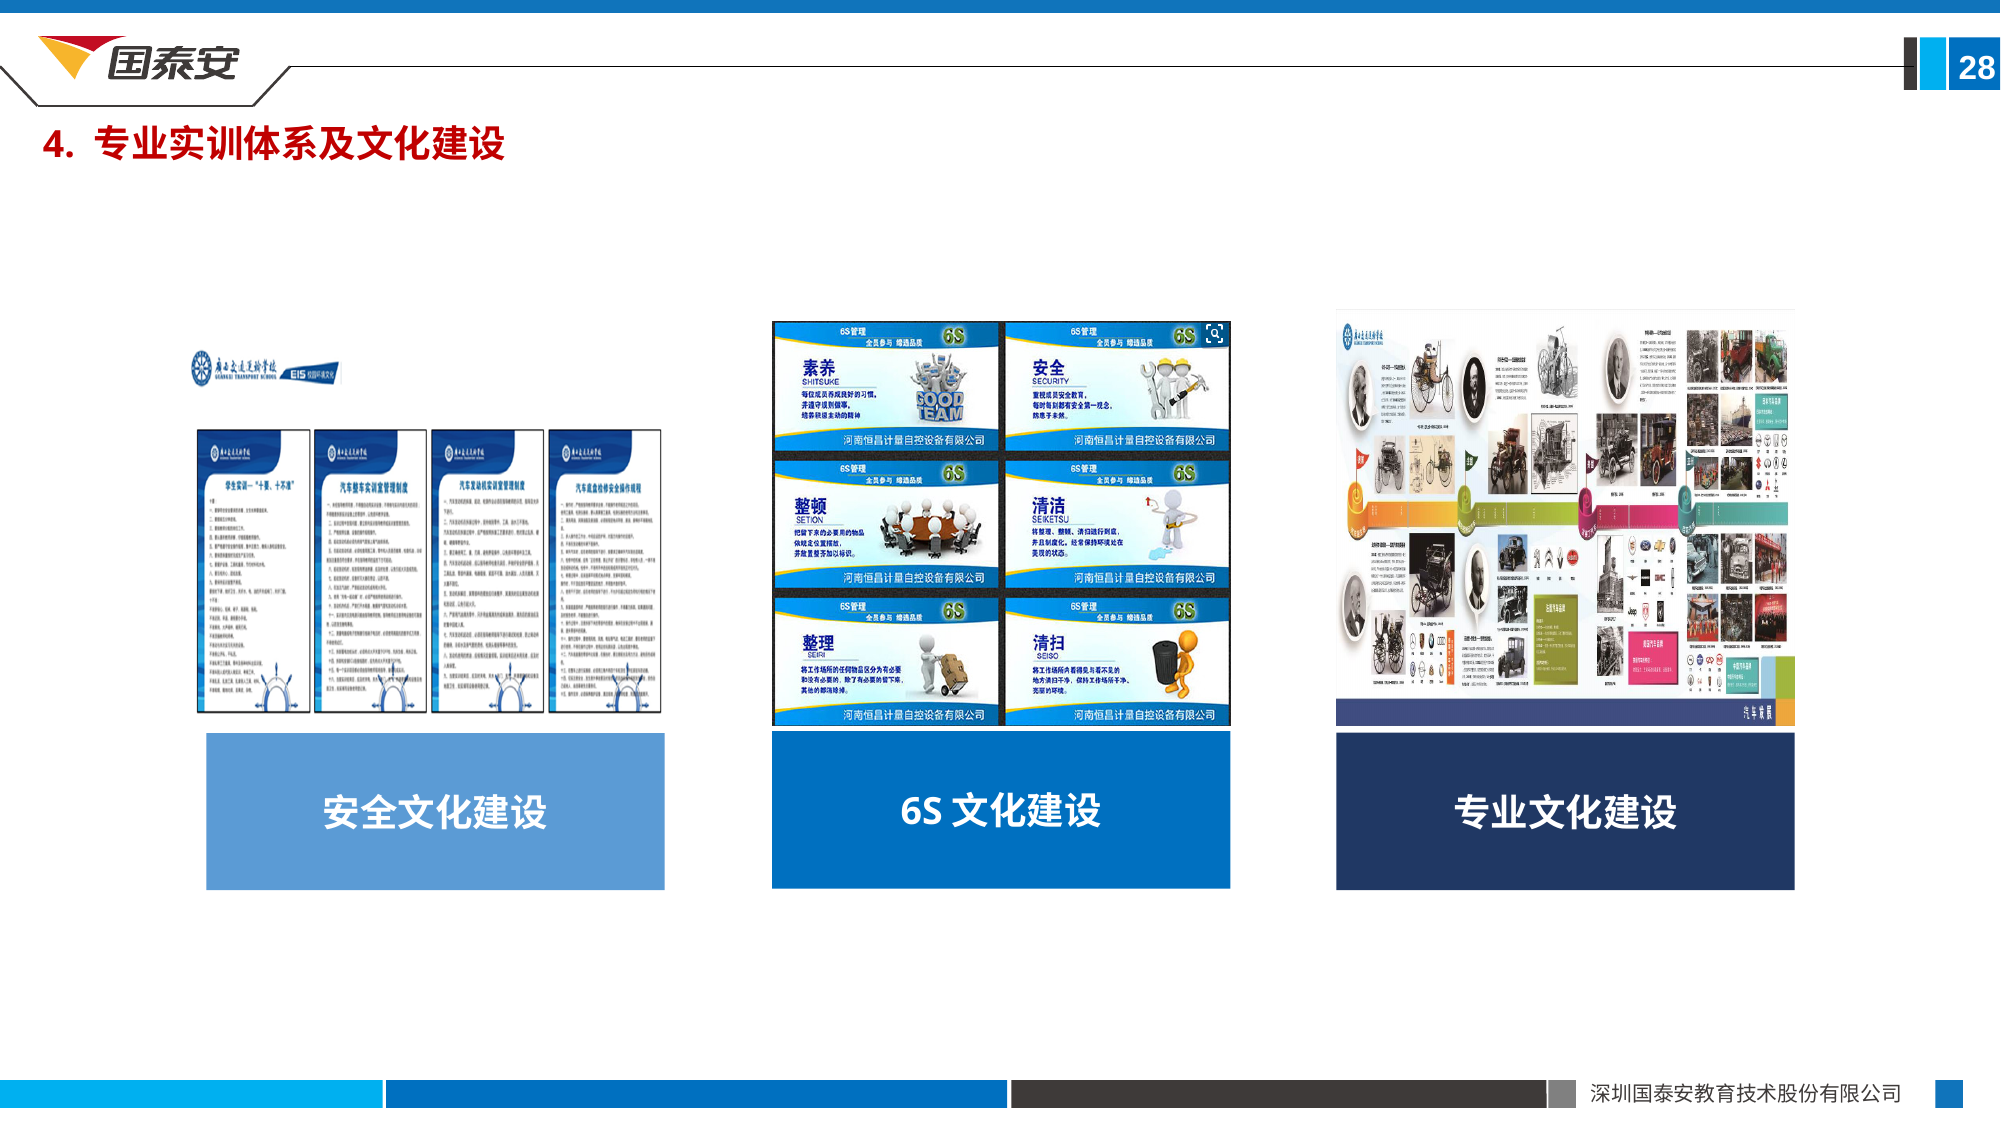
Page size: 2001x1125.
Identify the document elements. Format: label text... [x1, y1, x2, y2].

text_box 6S文化建设 [771, 730, 1231, 890]
text_box 4. 专业实训体系及文化建设 [28, 113, 627, 173]
text_box 专业文化建设 [1335, 731, 1796, 891]
picture [771, 321, 1231, 726]
text_box 安全文化建设 [205, 731, 666, 891]
picture [1336, 309, 1795, 726]
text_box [0, 66, 290, 106]
text_box 28 [1944, 38, 2000, 94]
picture [190, 329, 665, 733]
